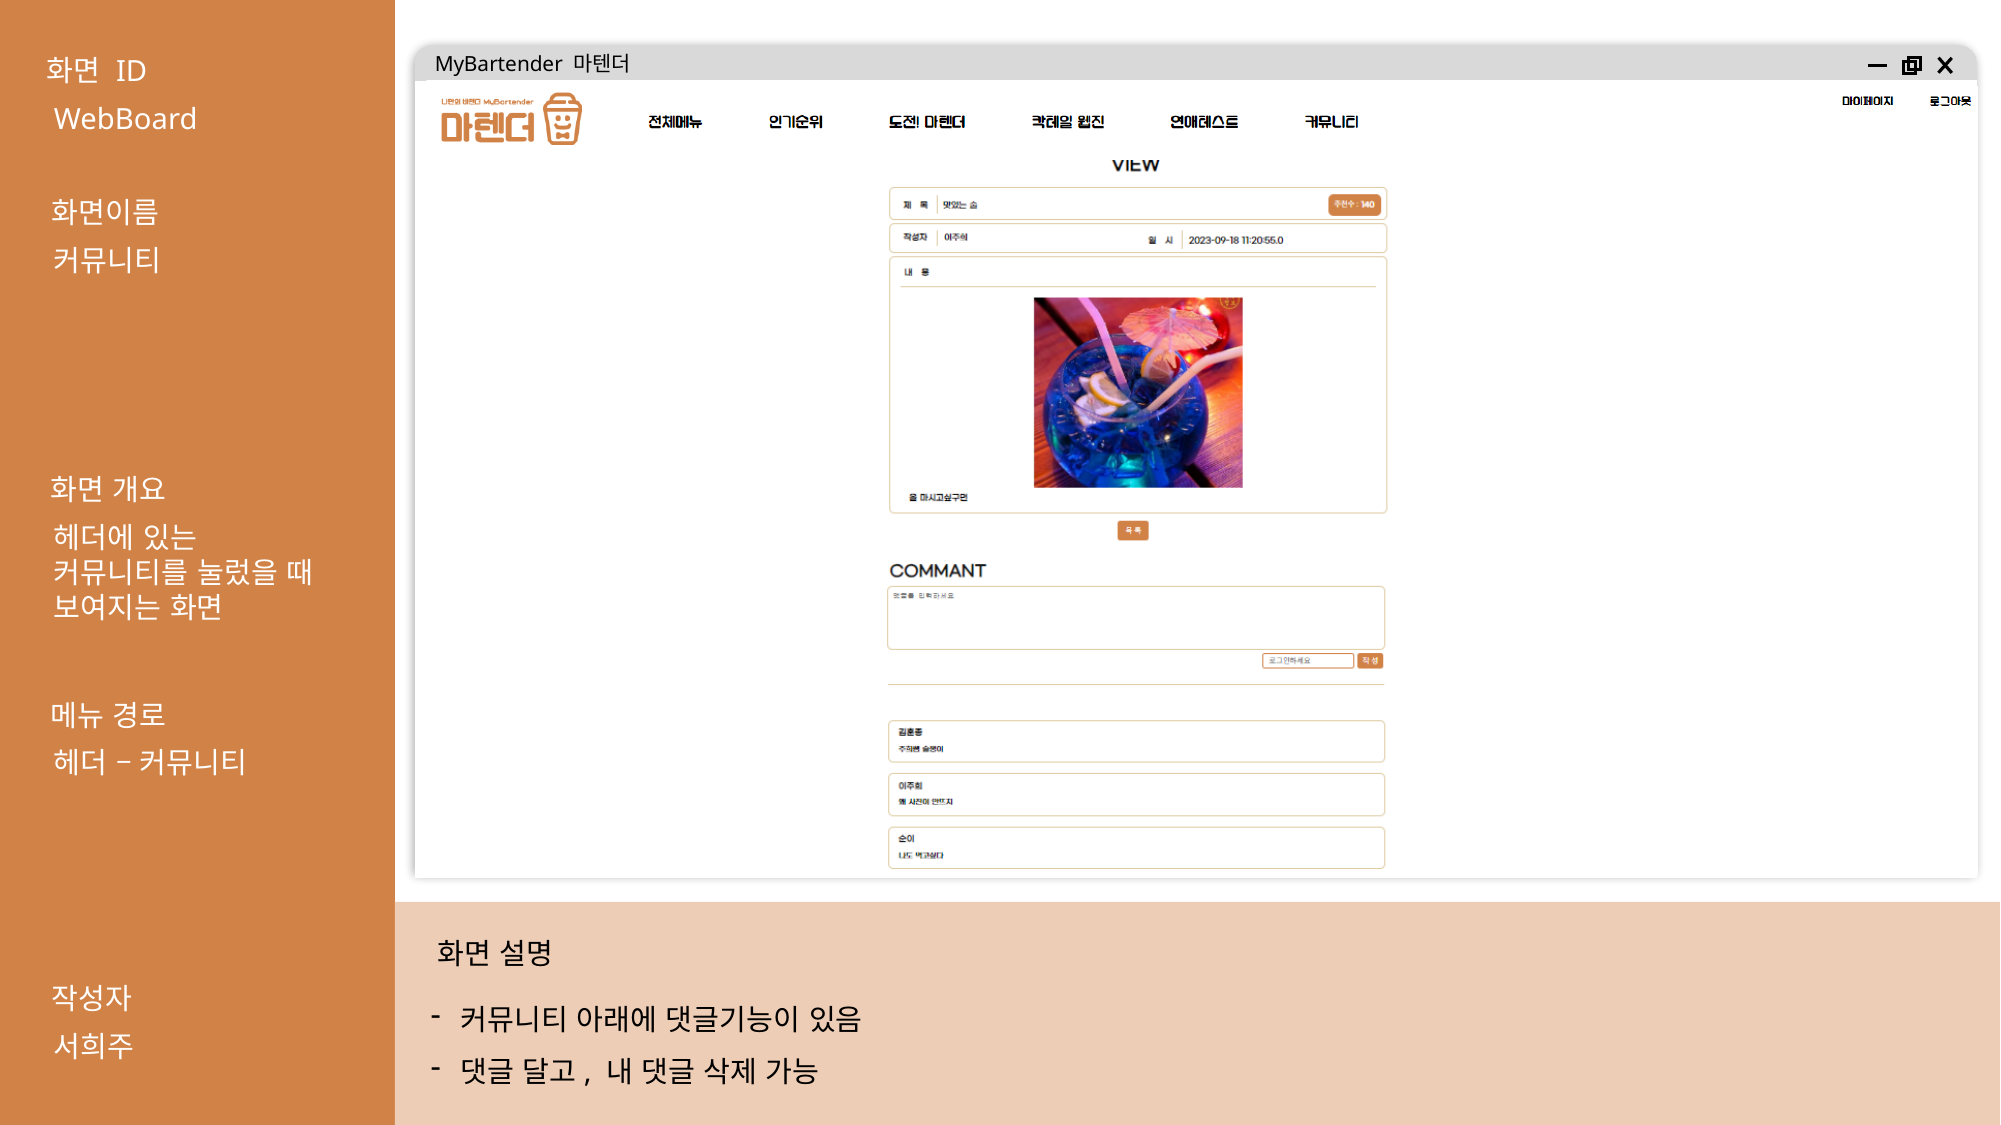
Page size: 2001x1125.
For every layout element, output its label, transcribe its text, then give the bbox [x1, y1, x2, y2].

text_box [394, 901, 2000, 1125]
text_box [39, 187, 396, 286]
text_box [39, 972, 396, 1072]
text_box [416, 928, 1466, 1091]
text_box [0, 0, 396, 1125]
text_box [1867, 57, 1952, 74]
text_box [39, 464, 396, 634]
picture [416, 80, 1978, 878]
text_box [39, 45, 396, 144]
text_box [413, 82, 1978, 879]
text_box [39, 689, 396, 788]
text_box MyBartender 마텐더 [413, 44, 1978, 82]
